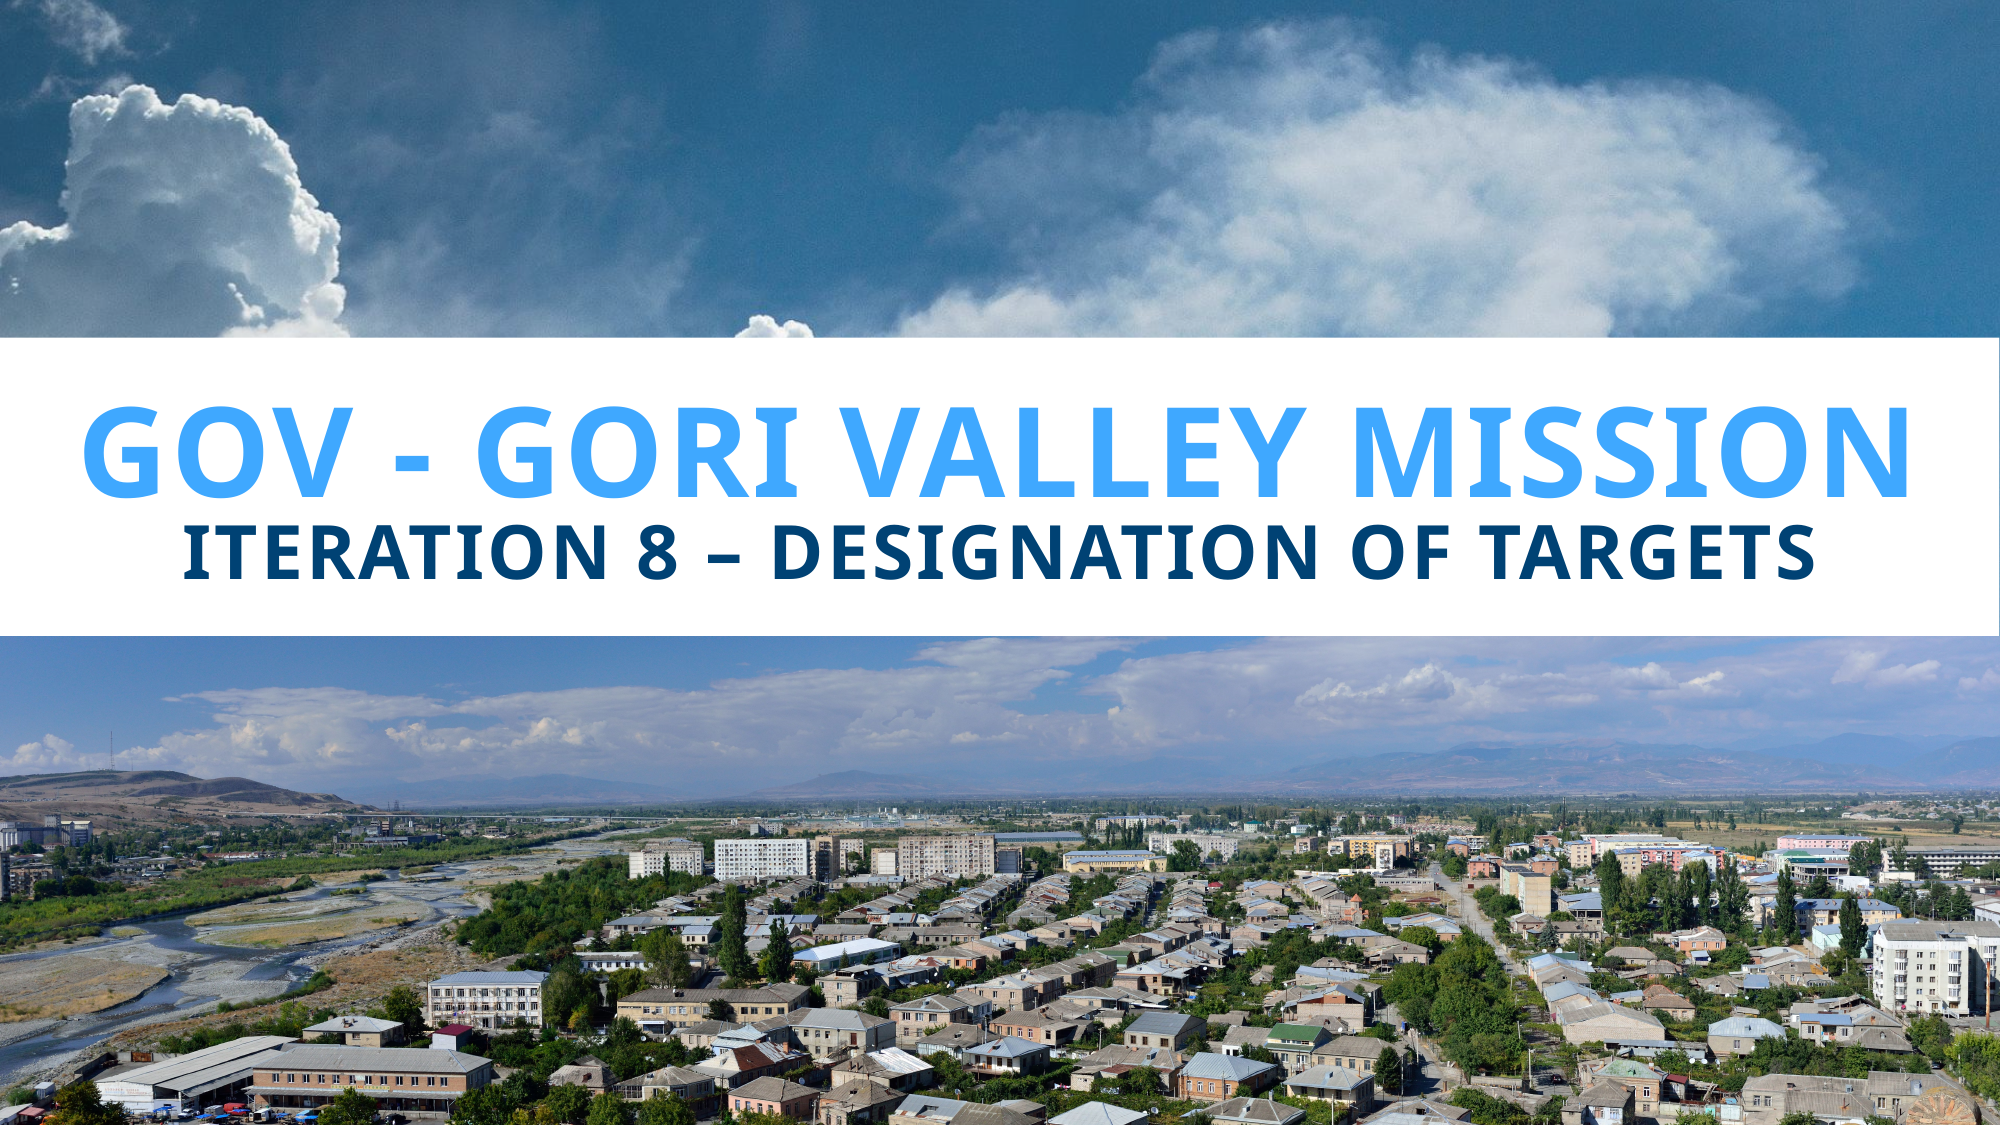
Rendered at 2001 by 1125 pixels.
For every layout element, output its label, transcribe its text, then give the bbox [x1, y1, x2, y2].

picture [0, 636, 2000, 1125]
title GOV - gori valley mission iteration 8 – Designation of targets [60, 355, 1942, 631]
